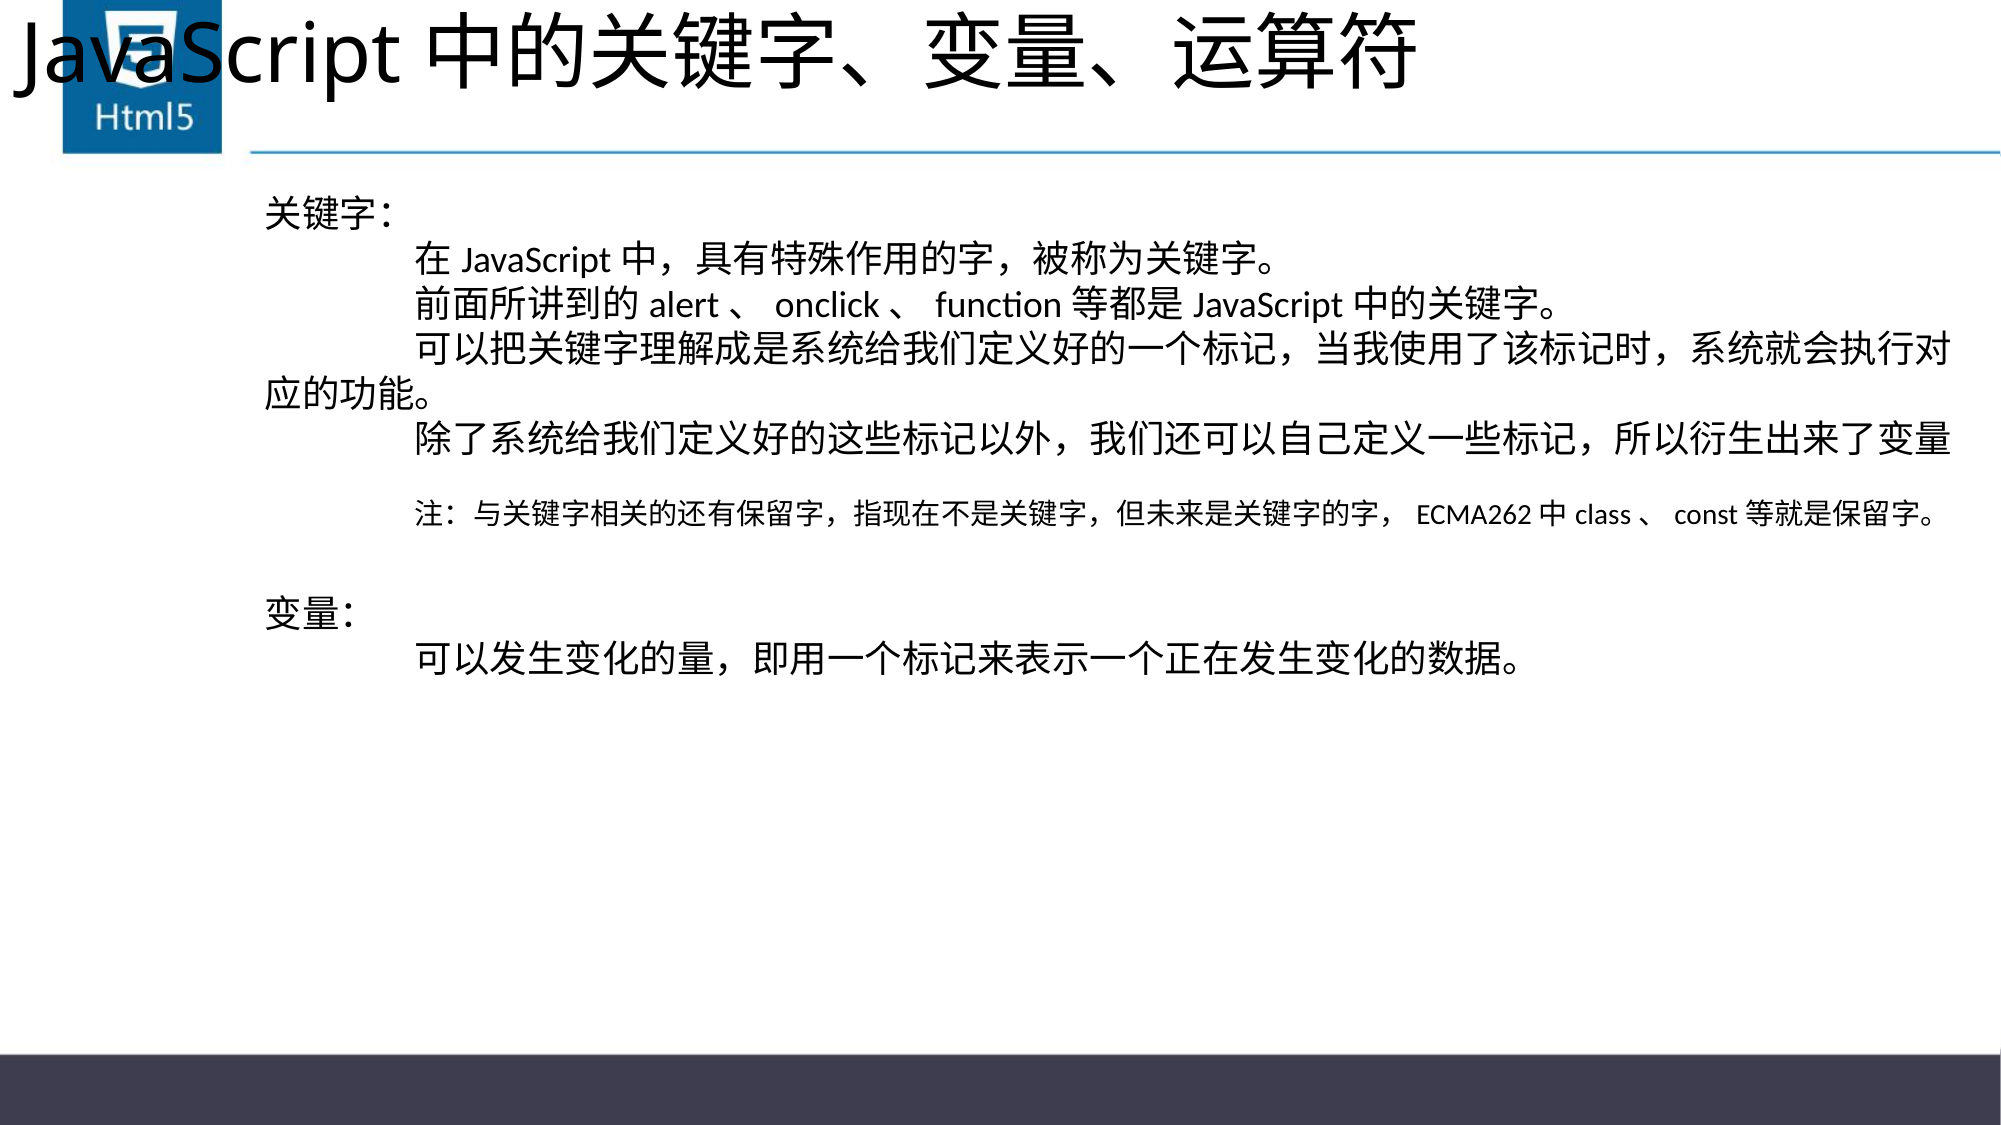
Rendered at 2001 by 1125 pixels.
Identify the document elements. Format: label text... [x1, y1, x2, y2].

picture [0, 0, 2001, 1125]
list 关键字： 在JavaScript中，具有特殊作用的字，被称为关键字。 前面所讲到的alert、onclick、function等都是JavaScript中的关键字。 可以把关键字理解成是系统给我们定义好的一个标记，当我使用了该标记时，系统就会执行对应的功能。 除了系统给我们定义好的这些标记以外，我们还可以自己定义一些标记，所以衍生出来了变量 注：与关键字相关的还有保留字，指现在不是关键字，但未来是关键字的字，ECMA262中class、const等就是保留字。 变量： 可以发生变化的量，即用一个标记来表示一个正在发生变化的数据。 [249, 182, 1980, 1019]
title JavaScript中的关键字、变量、运算符 [6, 3, 1997, 152]
